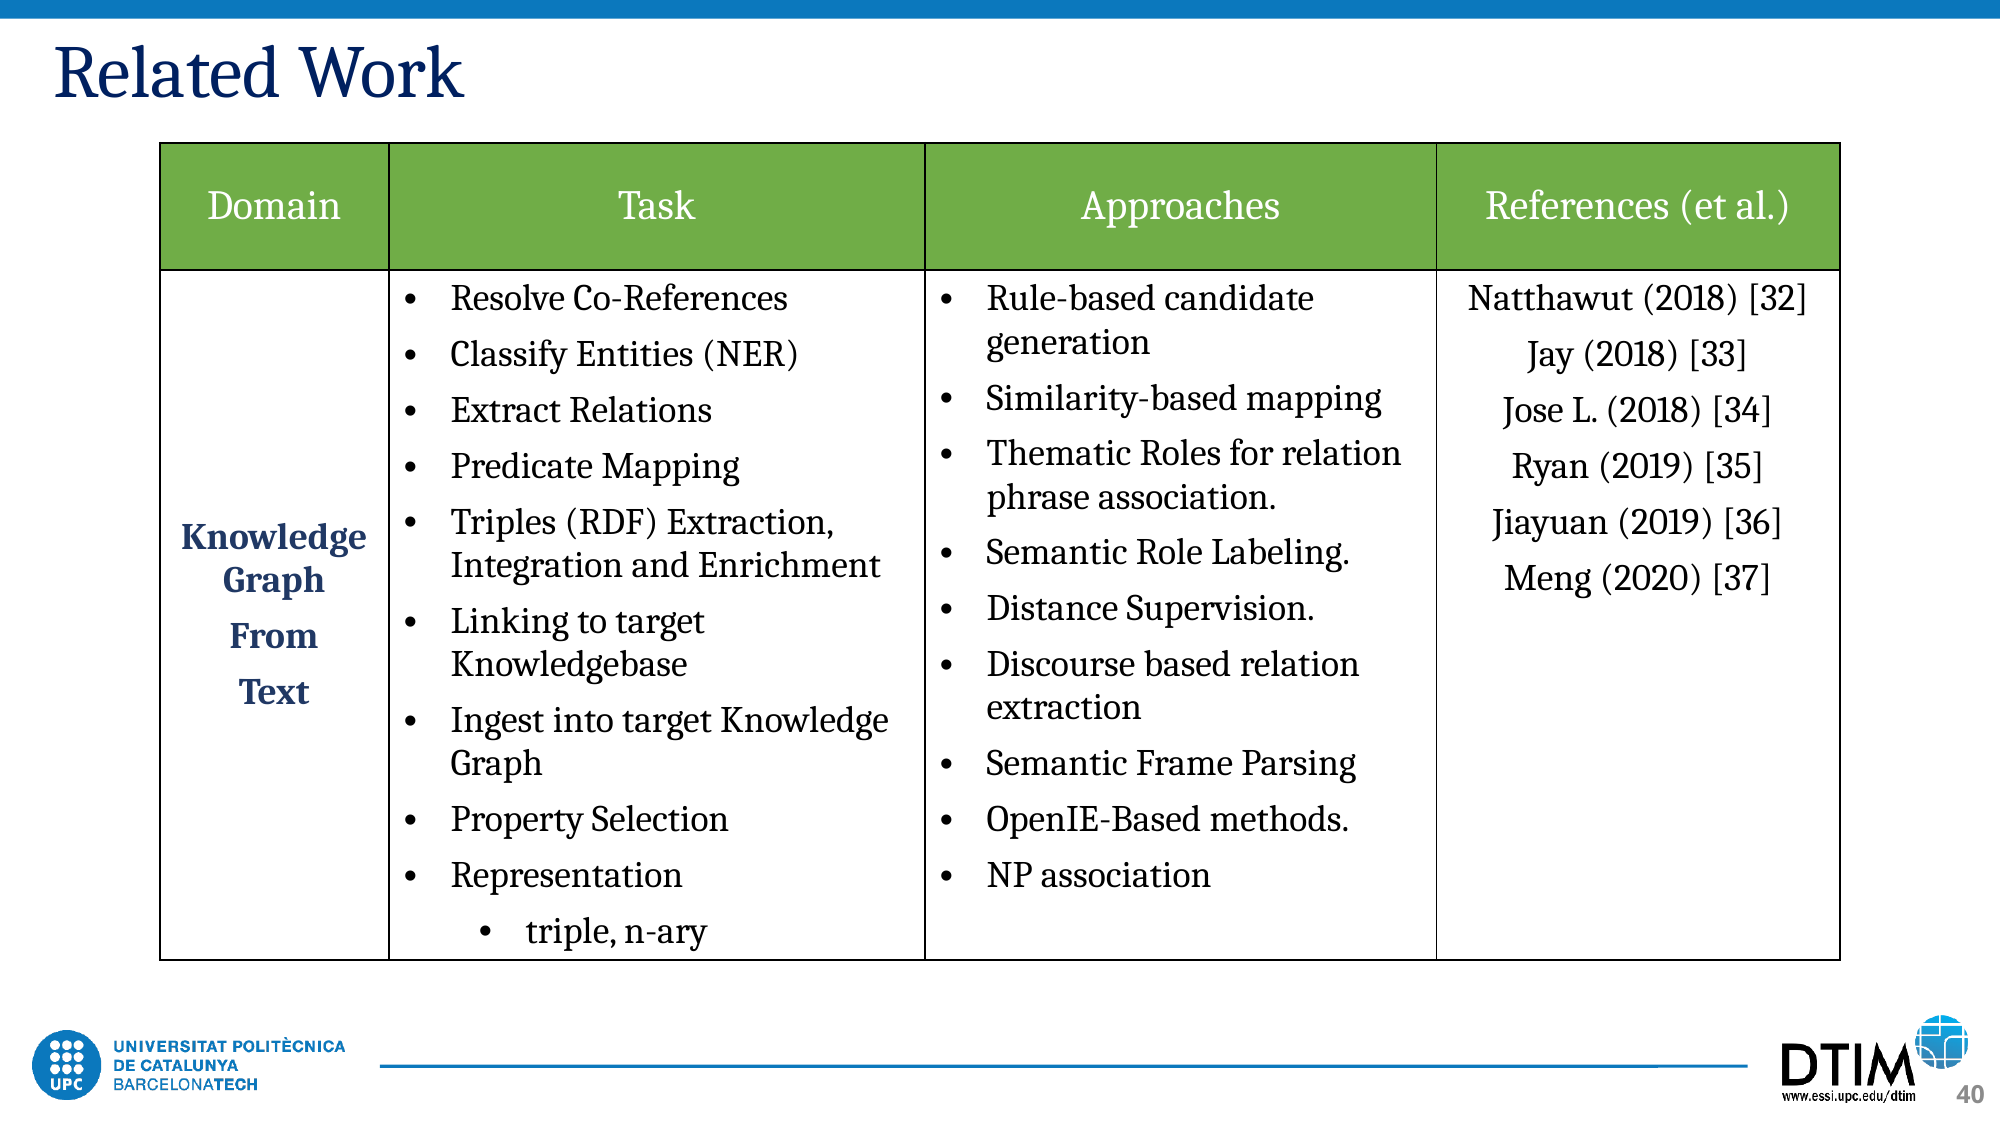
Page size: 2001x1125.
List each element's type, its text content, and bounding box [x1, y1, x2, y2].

table_cell Rule-based candidate generation Similarity-based mapping Thematic Roles for relation phrase association. Semantic Role Labeling. Distance Supervision. Discourse based relation extraction Semantic Frame Parsing OpenIE-Based methods. NP association [926, 271, 1436, 959]
slide_number 40 [1929, 1065, 2000, 1125]
picture [1782, 1015, 1968, 1103]
picture [32, 1030, 345, 1100]
table_header Task [390, 144, 924, 269]
table_cell Knowledge Graph From Text [161, 271, 388, 959]
title Related Work [38, 24, 1930, 122]
table_header Domain [161, 144, 388, 269]
table_header References (et al.) [1437, 144, 1839, 269]
table_cell Natthawut (2018) [32] Jay (2018) [33] Jose L. (2018) [34] Ryan (2019) [35] Jiayuan (2019) [36] Meng (2020) [37] [1437, 271, 1839, 959]
table_header Approaches [926, 144, 1436, 269]
table_cell Resolve Co-References Classify Entities (NER) Extract Relations Predicate Mapping Triples (RDF) Extraction, Integration and Enrichment Linking to target Knowledgebase Ingest into target Knowledge Graph Property Selection Representation triple, n-ary [390, 271, 924, 959]
